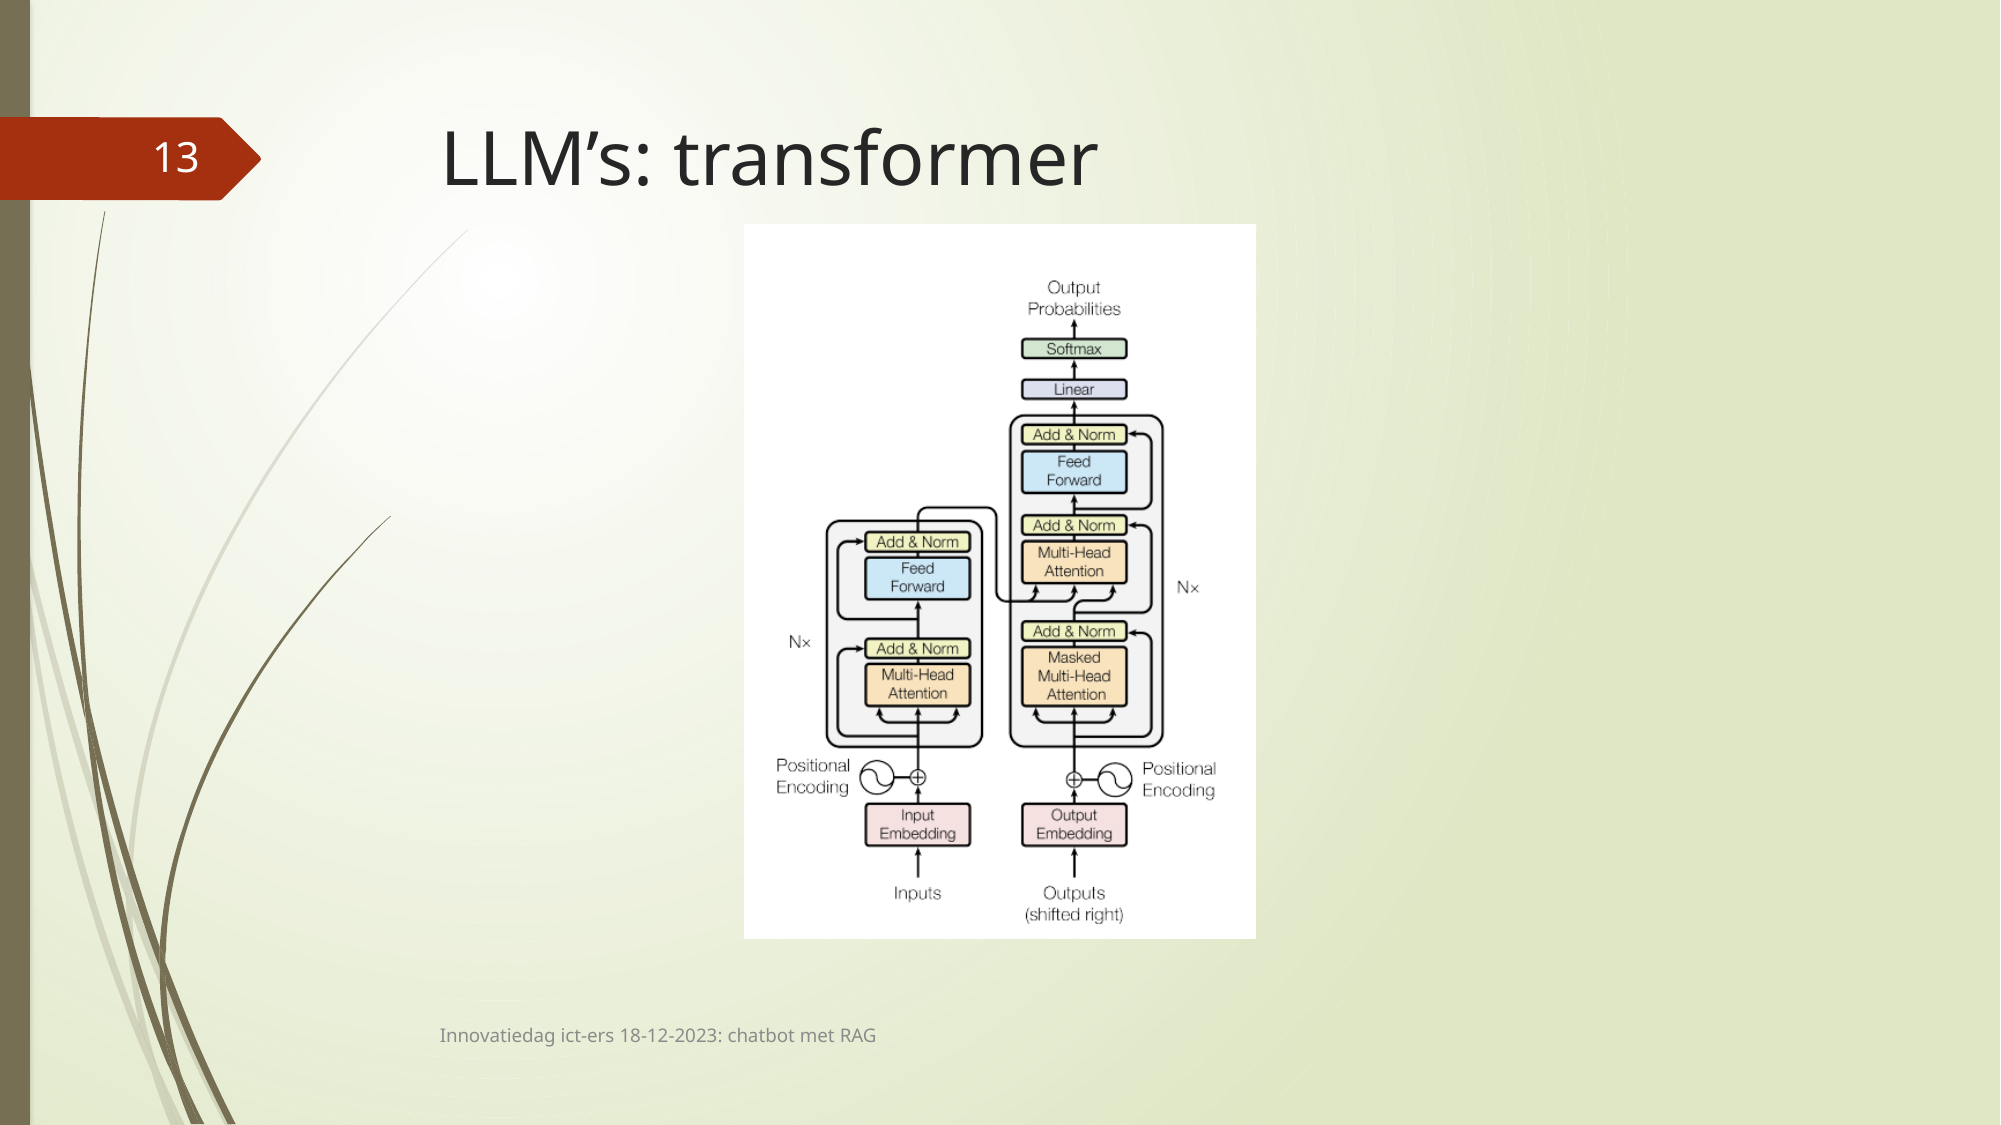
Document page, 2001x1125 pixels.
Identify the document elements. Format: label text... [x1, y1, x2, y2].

title LLM’s: transformer [425, 102, 1888, 313]
footer Innovatiedag ict-ers 18-12-2023: chatbot met RAG [424, 1006, 1675, 1067]
slide_number 13 [87, 129, 216, 190]
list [744, 224, 1256, 939]
